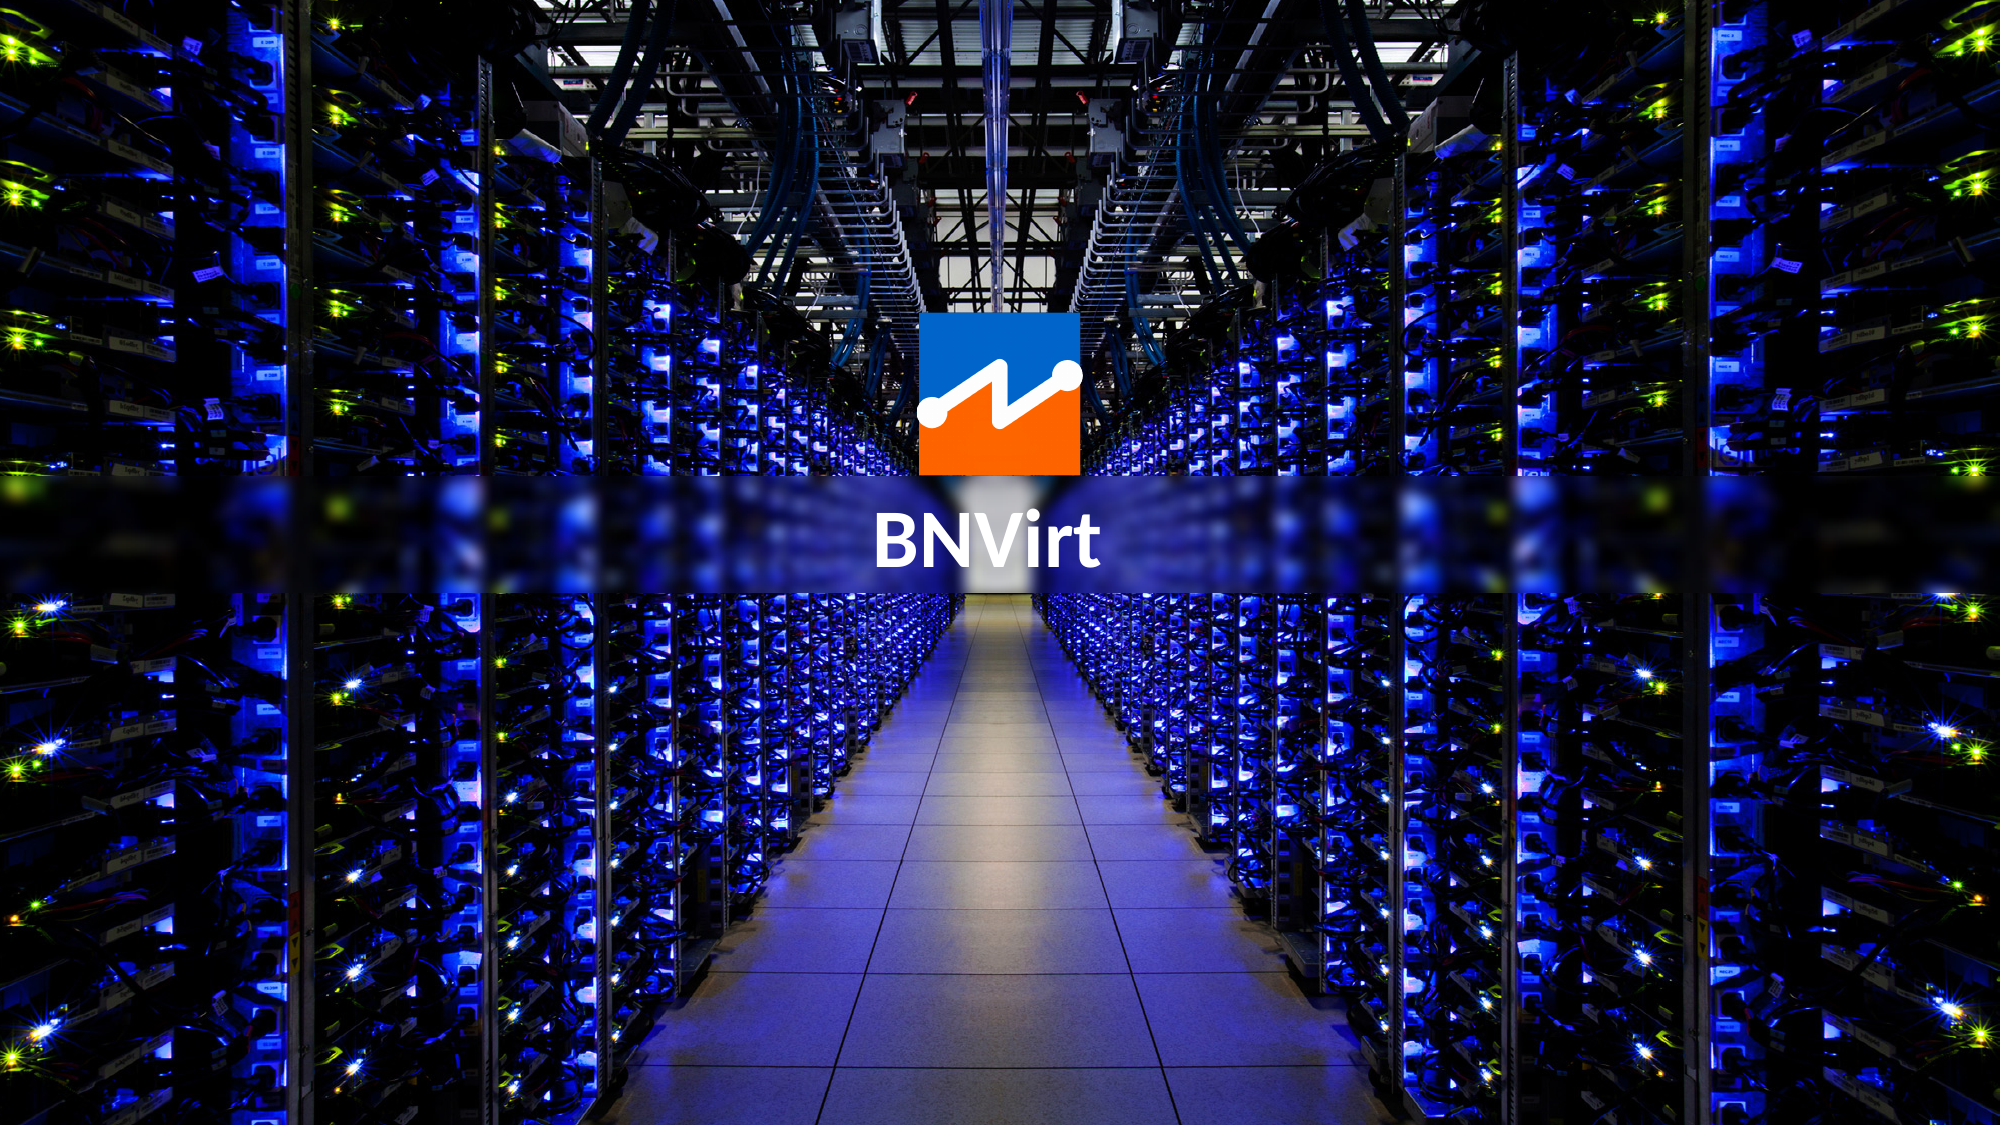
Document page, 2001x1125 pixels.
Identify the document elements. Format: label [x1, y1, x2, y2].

picture [0, 0, 2000, 477]
text_box [0, 476, 2000, 593]
picture [0, 593, 2000, 1125]
